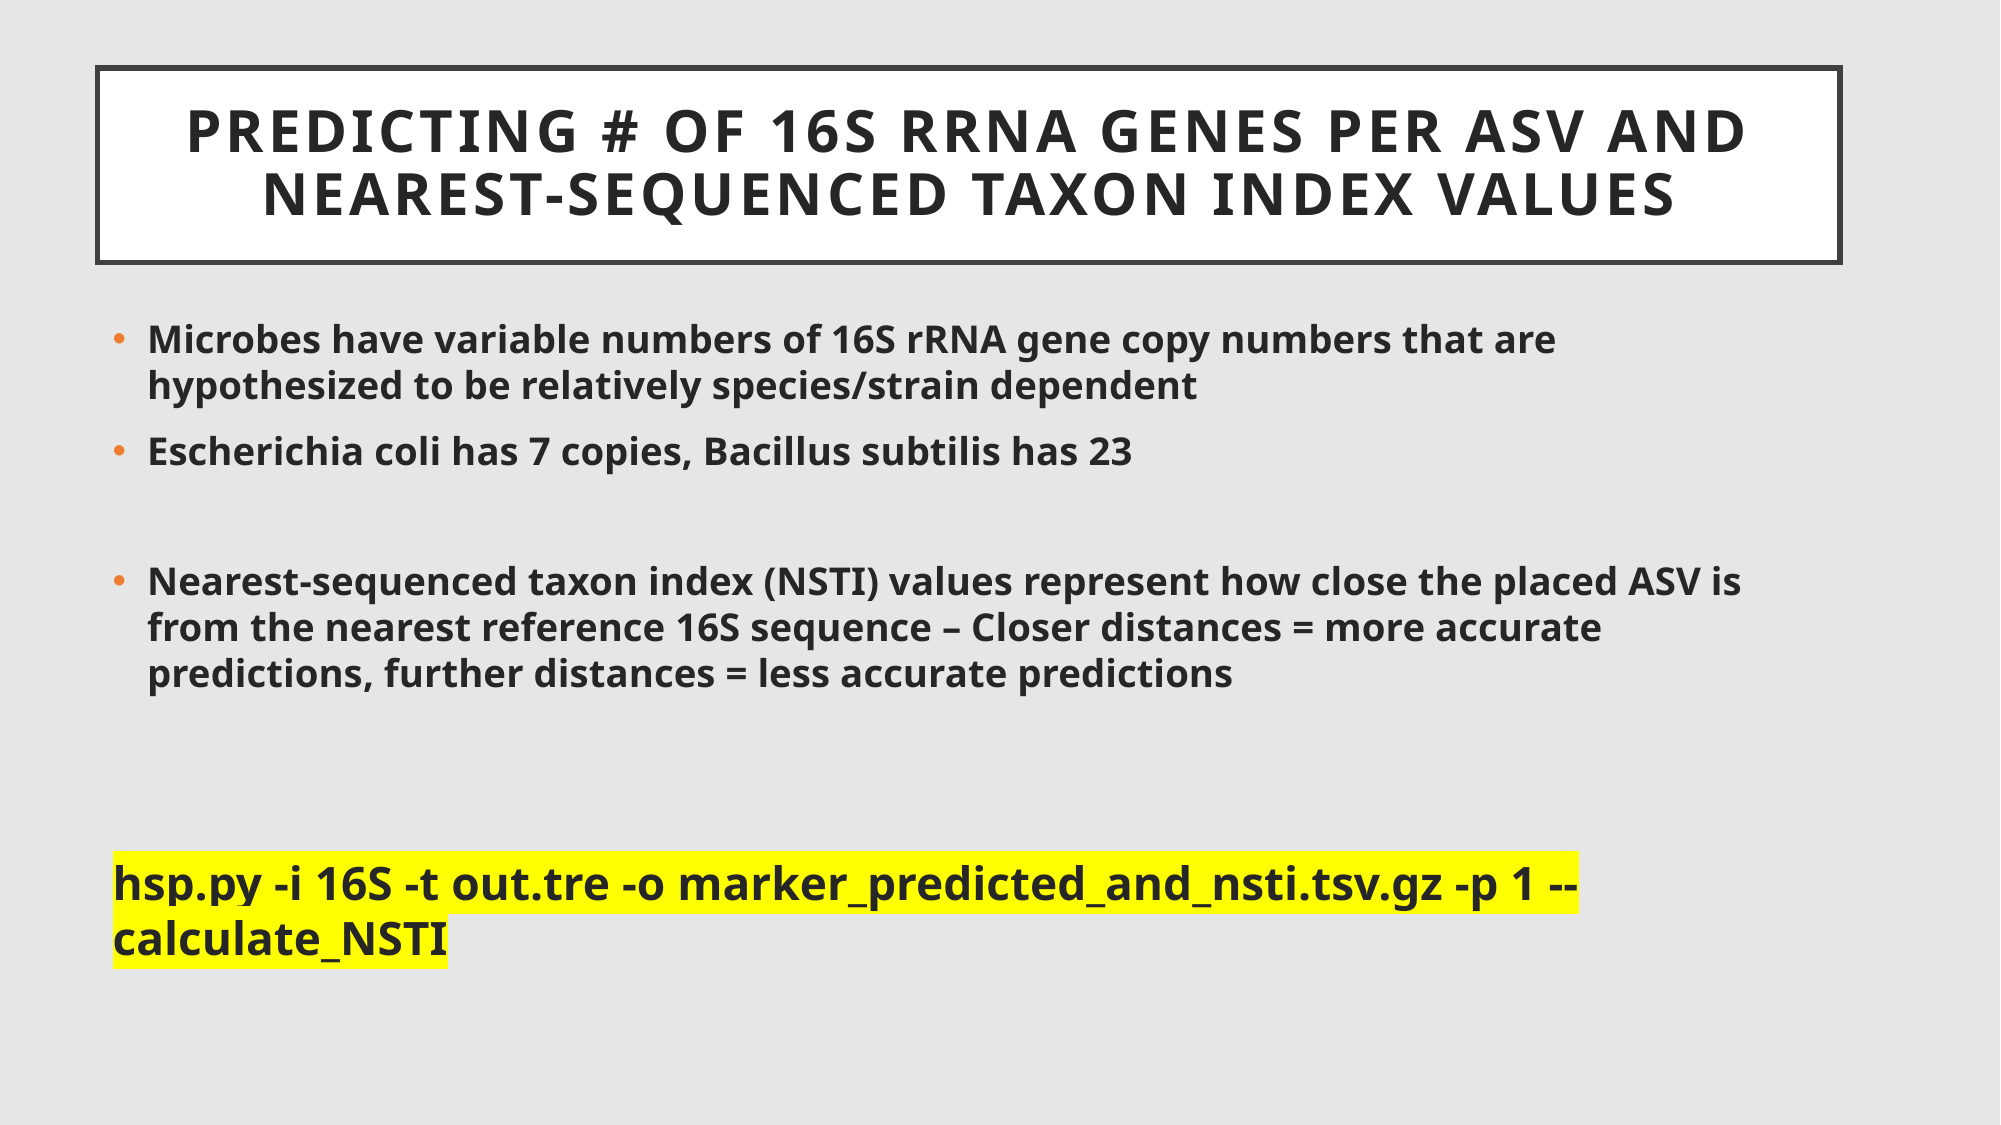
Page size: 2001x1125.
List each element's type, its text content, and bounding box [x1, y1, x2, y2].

list Microbes have variable numbers of 16S rRNA gene copy numbers that are hypothesized to be relatively species/strain dependent Escherichia coli has 7 copies, Bacillus subtilis has 23 Nearest-sequenced taxon index (NSTI) values represent how close the placed ASV is from the nearest reference 16S sequence – Closer distances = more accurate predictions, further distances = less accurate predictions hsp.py -i 16S -t out.tre -o marker_predicted_and_nsti.tsv.gz -p 1 --calculate_NSTI [97, 308, 1841, 977]
title Predicting # of 16S rRNA genes per ASV and nearest-sequenced taxon index values [95, 65, 1843, 265]
